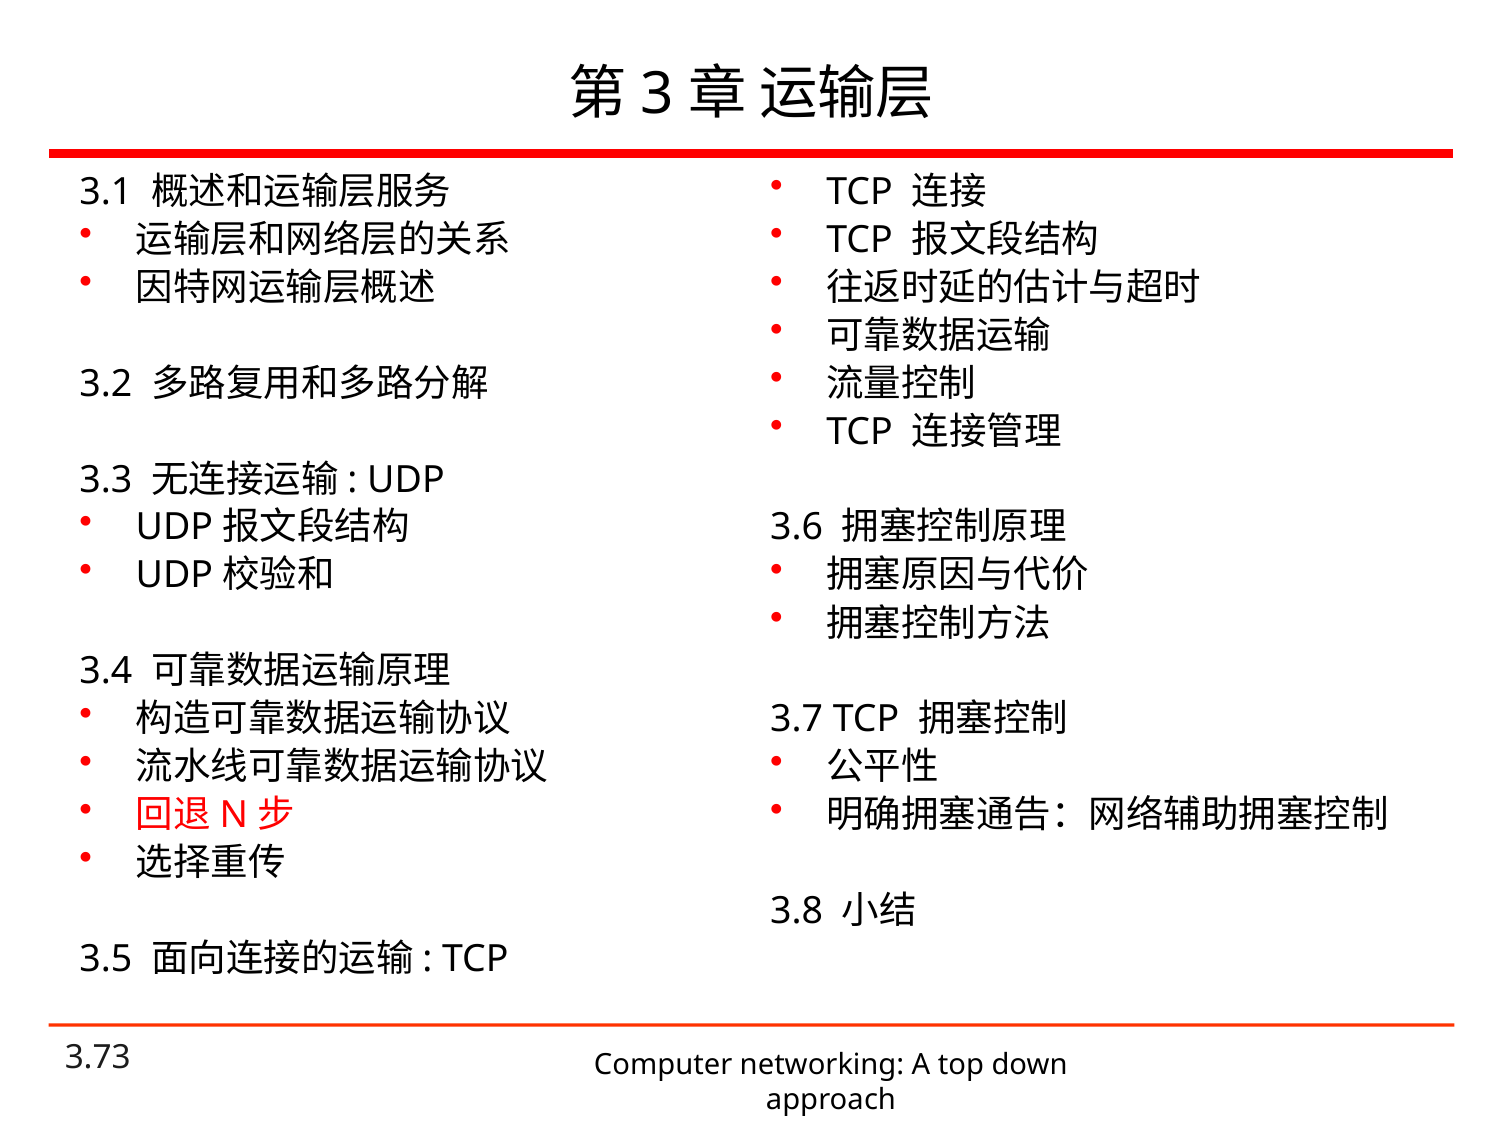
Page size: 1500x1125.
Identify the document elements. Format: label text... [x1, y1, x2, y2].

footer Computer networking: A top down approach [512, 1037, 1150, 1089]
title 第3章 运输层 [59, 37, 1443, 143]
list TCP 连接 TCP 报文段结构 往返时延的估计与超时 可靠数据运输 流量控制 TCP 连接管理 3.6 拥塞控制原理 拥塞原因与代价 拥塞控制方法 3.7 TCP 拥塞控制 公平性 明确拥塞通告：网络辅助拥塞控制 3.8 小结 [754, 164, 1448, 1000]
list 3.1 概述和运输层服务 运输层和网络层的关系 因特网运输层概述 3.2 多路复用和多路分解 3.3 无连接运输: UDP UDP报文段结构 UDP校验和 3.4 可靠数据运输原理 构造可靠数据运输协议 流水线可靠数据运输协议 回退N步 选择重传 3.5 面向连接的运输: TCP [64, 164, 728, 1018]
